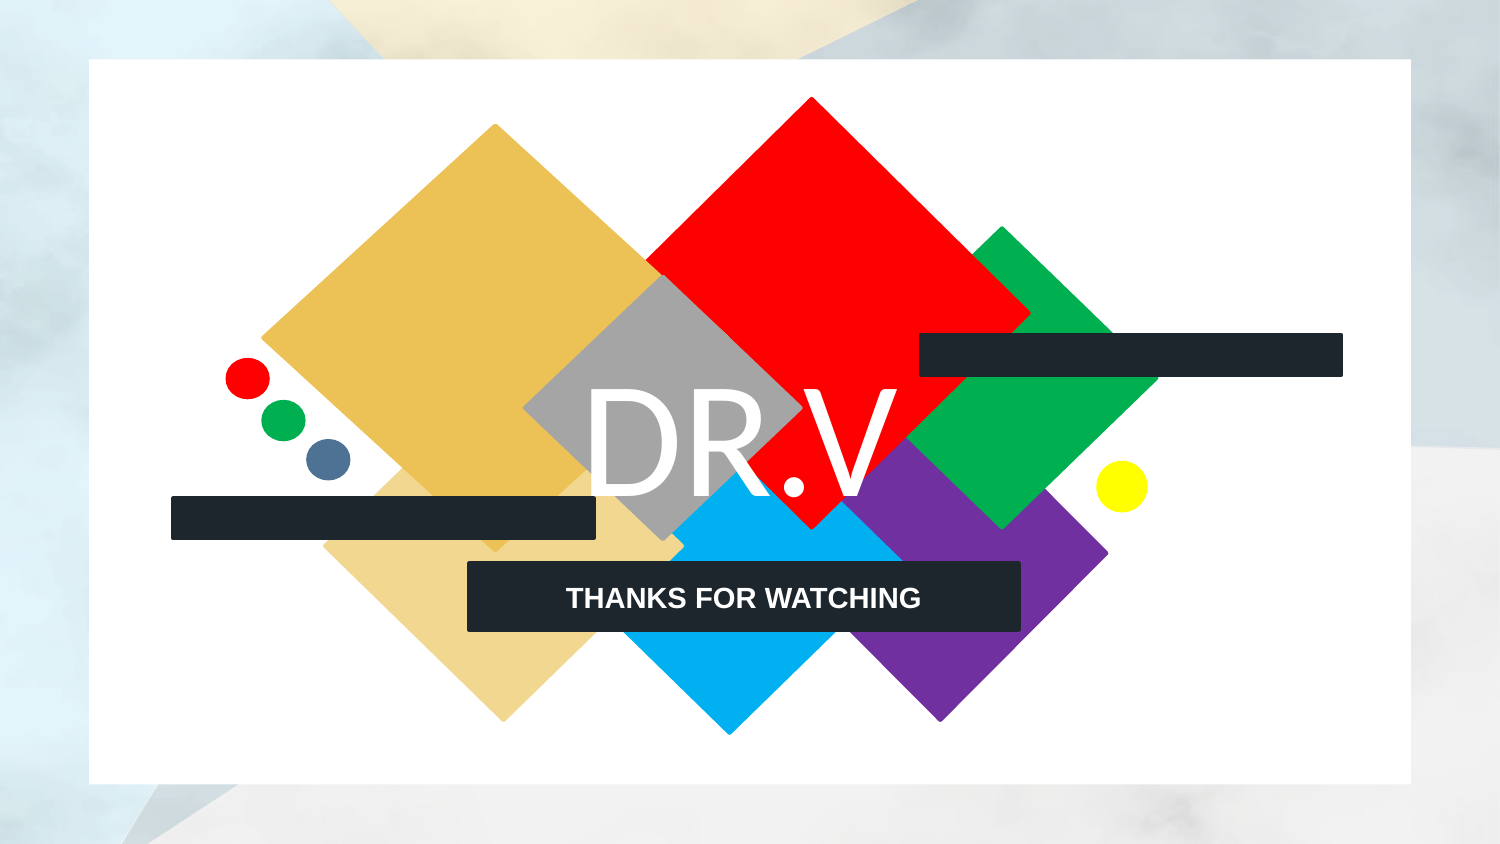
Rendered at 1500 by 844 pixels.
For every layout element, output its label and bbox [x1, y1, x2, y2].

text_box [173, 498, 222, 539]
text_box [227, 98, 1342, 733]
text_box [0, 0, 383, 844]
text_box [800, 0, 1500, 447]
text_box [122, 785, 236, 844]
